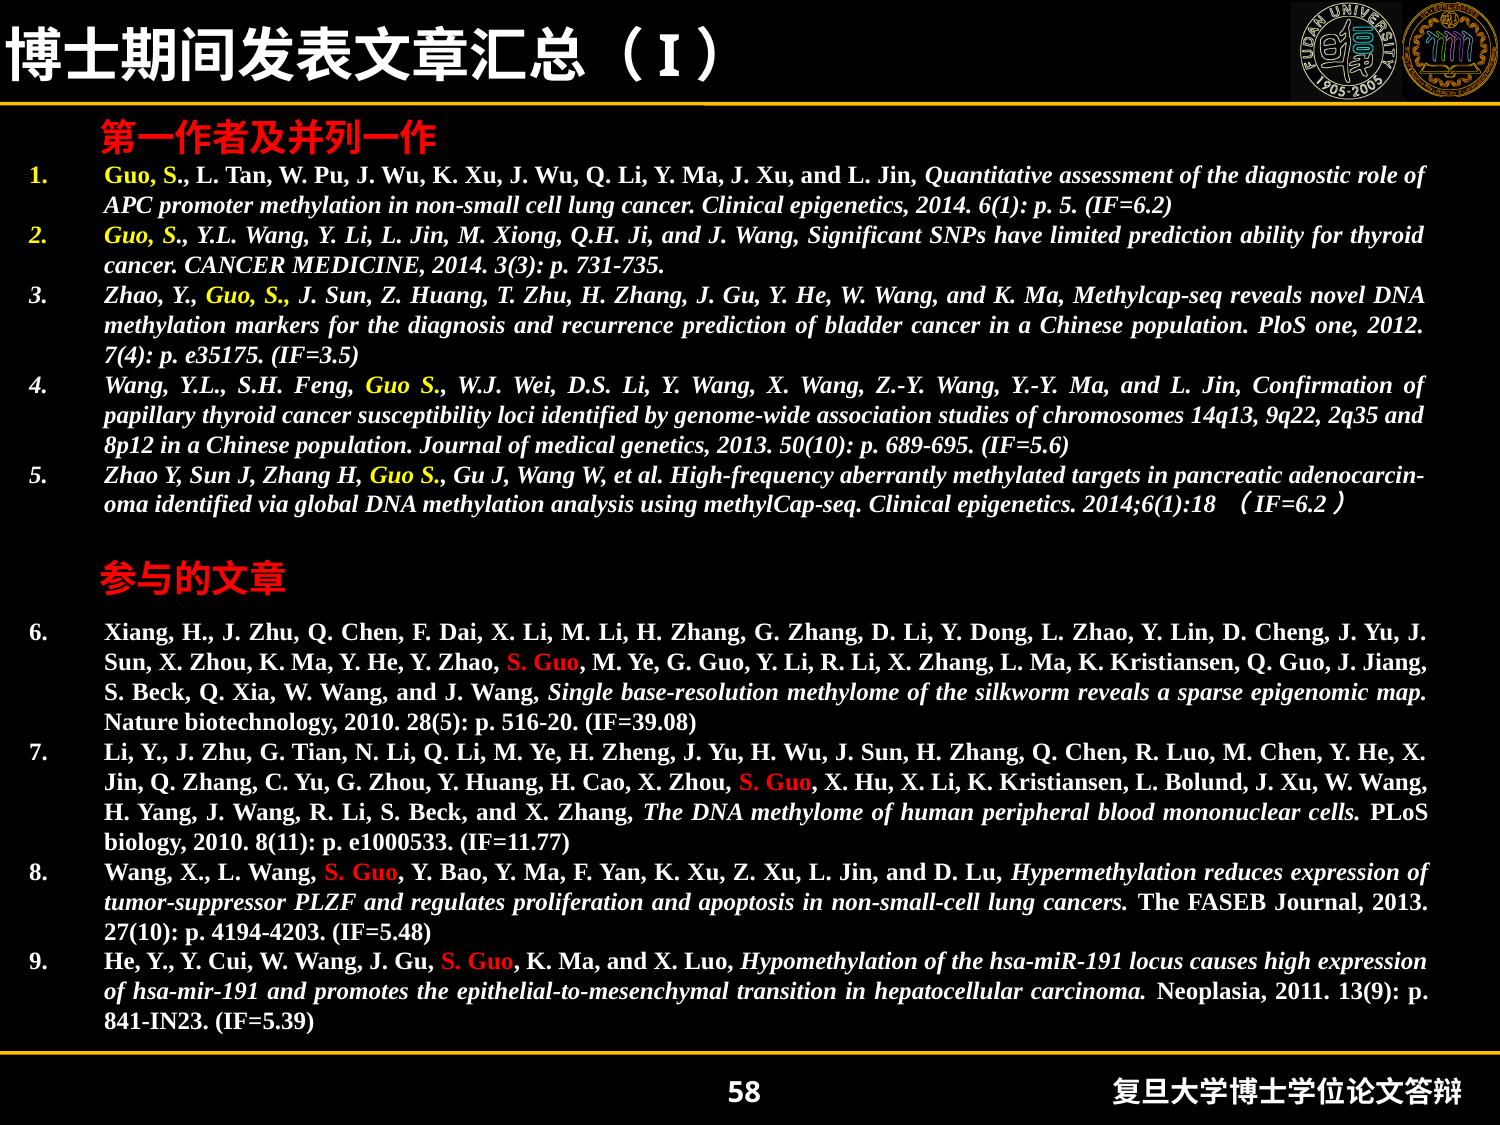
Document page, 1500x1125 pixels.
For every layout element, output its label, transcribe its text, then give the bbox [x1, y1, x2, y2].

text_box 6. Xiang, H., J. Zhu, Q. Chen, F. Dai, X. Li, M. Li, H. Zhang, G. Zhang, D. Li, Y. Dong, L. Zhao, Y. Lin, D. Cheng, J. Yu, J. Sun, X. Zhou, K. Ma, Y. He, Y. Zhao, S. Guo, M. Ye, G. Guo, Y. Li, R. Li, X. Zhang, L. Ma, K. Kristiansen, Q. Guo, J. Jiang, S. Beck, Q. Xia, W. Wang, and J. Wang, Single base-resolution methylome of the silkworm reveals a sparse epigenomic map. Nature biotechnology, 2010. 28(5): p. 516-20. (IF=39.08) 7. Li, Y., J. Zhu, G. Tian, N. Li, Q. Li, M. Ye, H. Zheng, J. Yu, H. Wu, J. Sun, H. Zhang, Q. Chen, R. Luo, M. Chen, Y. He, X. Jin, Q. Zhang, C. Yu, G. Zhou, Y. Huang, H. Cao, X. Zhou, S. Guo, X. Hu, X. Li, K. Kristiansen, L. Bolund, J. Xu, W. Wang, H. Yang, J. Wang, R. Li, S. Beck, and X. Zhang, The DNA methylome of human peripheral blood mononuclear cells. PLoS biology, 2010. 8(11): p. e1000533. (IF=11.77) 8. Wang, X., L. Wang, S. Guo, Y. Bao, Y. Ma, F. Yan, K. Xu, Z. Xu, L. Jin, and D. Lu, Hypermethylation reduces expression of tumor-suppressor PLZF and regulates proliferation and apoptosis in non-small-cell lung cancers. The FASEB Journal, 2013. 27(10): p. 4194-4203. (IF=5.48) 9. He, Y., Y. Cui, W. Wang, J. Gu, S. Guo, K. Ma, and X. Luo, Hypomethylation of the hsa-miR-191 locus causes high expression of hsa-mir-191 and promotes the epithelial-to-mesenchymal transition in hepatocellular carcinoma. Neoplasia, 2011. 13(9): p. 841-IN23. (IF=5.39) [14, 608, 1444, 1043]
slide_number 58 [569, 1065, 920, 1125]
text_box 参与的文章 [84, 547, 302, 608]
text_box 博士期间发表文章汇总（I） [0, 11, 769, 96]
text_box Guo, S., L. Tan, W. Pu, J. Wu, K. Xu, J. Wu, Q. Li, Y. Ma, J. Xu, and L. Jin, Quantitative assessment of the diagnostic role of APC promoter methylation in non-small cell lung cancer. Clinical epigenetics, 2014. 6(1): p. 5. (IF=6.2) Guo, S., Y.L. Wang, Y. Li, L. Jin, M. Xiong, Q.H. Ji, and J. Wang, Significant SNPs have limited prediction ability for thyroid cancer. CANCER MEDICINE, 2014. 3(3): p. 731-735. Zhao, Y., Guo, S., J. Sun, Z. Huang, T. Zhu, H. Zhang, J. Gu, Y. He, W. Wang, and K. Ma, Methylcap-seq reveals novel DNA methylation markers for the diagnosis and recurrence prediction of bladder cancer in a Chinese population. PloS one, 2012. 7(4): p. e35175. (IF=3.5) Wang, Y.L., S.H. Feng, Guo S., W.J. Wei, D.S. Li, Y. Wang, X. Wang, Z.-Y. Wang, Y.-Y. Ma, and L. Jin, Confirmation of papillary thyroid cancer susceptibility loci identified by genome-wide association studies of chromosomes 14q13, 9q22, 2q35 and 8p12 in a Chinese population. Journal of medical genetics, 2013. 50(10): p. 689-695. (IF=5.6) Zhao Y, Sun J, Zhang H, Guo S., Gu J, Wang W, et al. High-frequency aberrantly methylated targets in pancreatic adenocarcin-oma identified via global DNA methylation analysis using methylCap-seq. Clinical epigenetics. 2014;6(1):18（IF=6.2） [14, 151, 1441, 571]
picture [1290, 2, 1500, 101]
footer 复旦大学博士学位论文答辩 [1097, 1065, 1484, 1125]
text_box 第一作者及并列一作 [85, 106, 453, 167]
